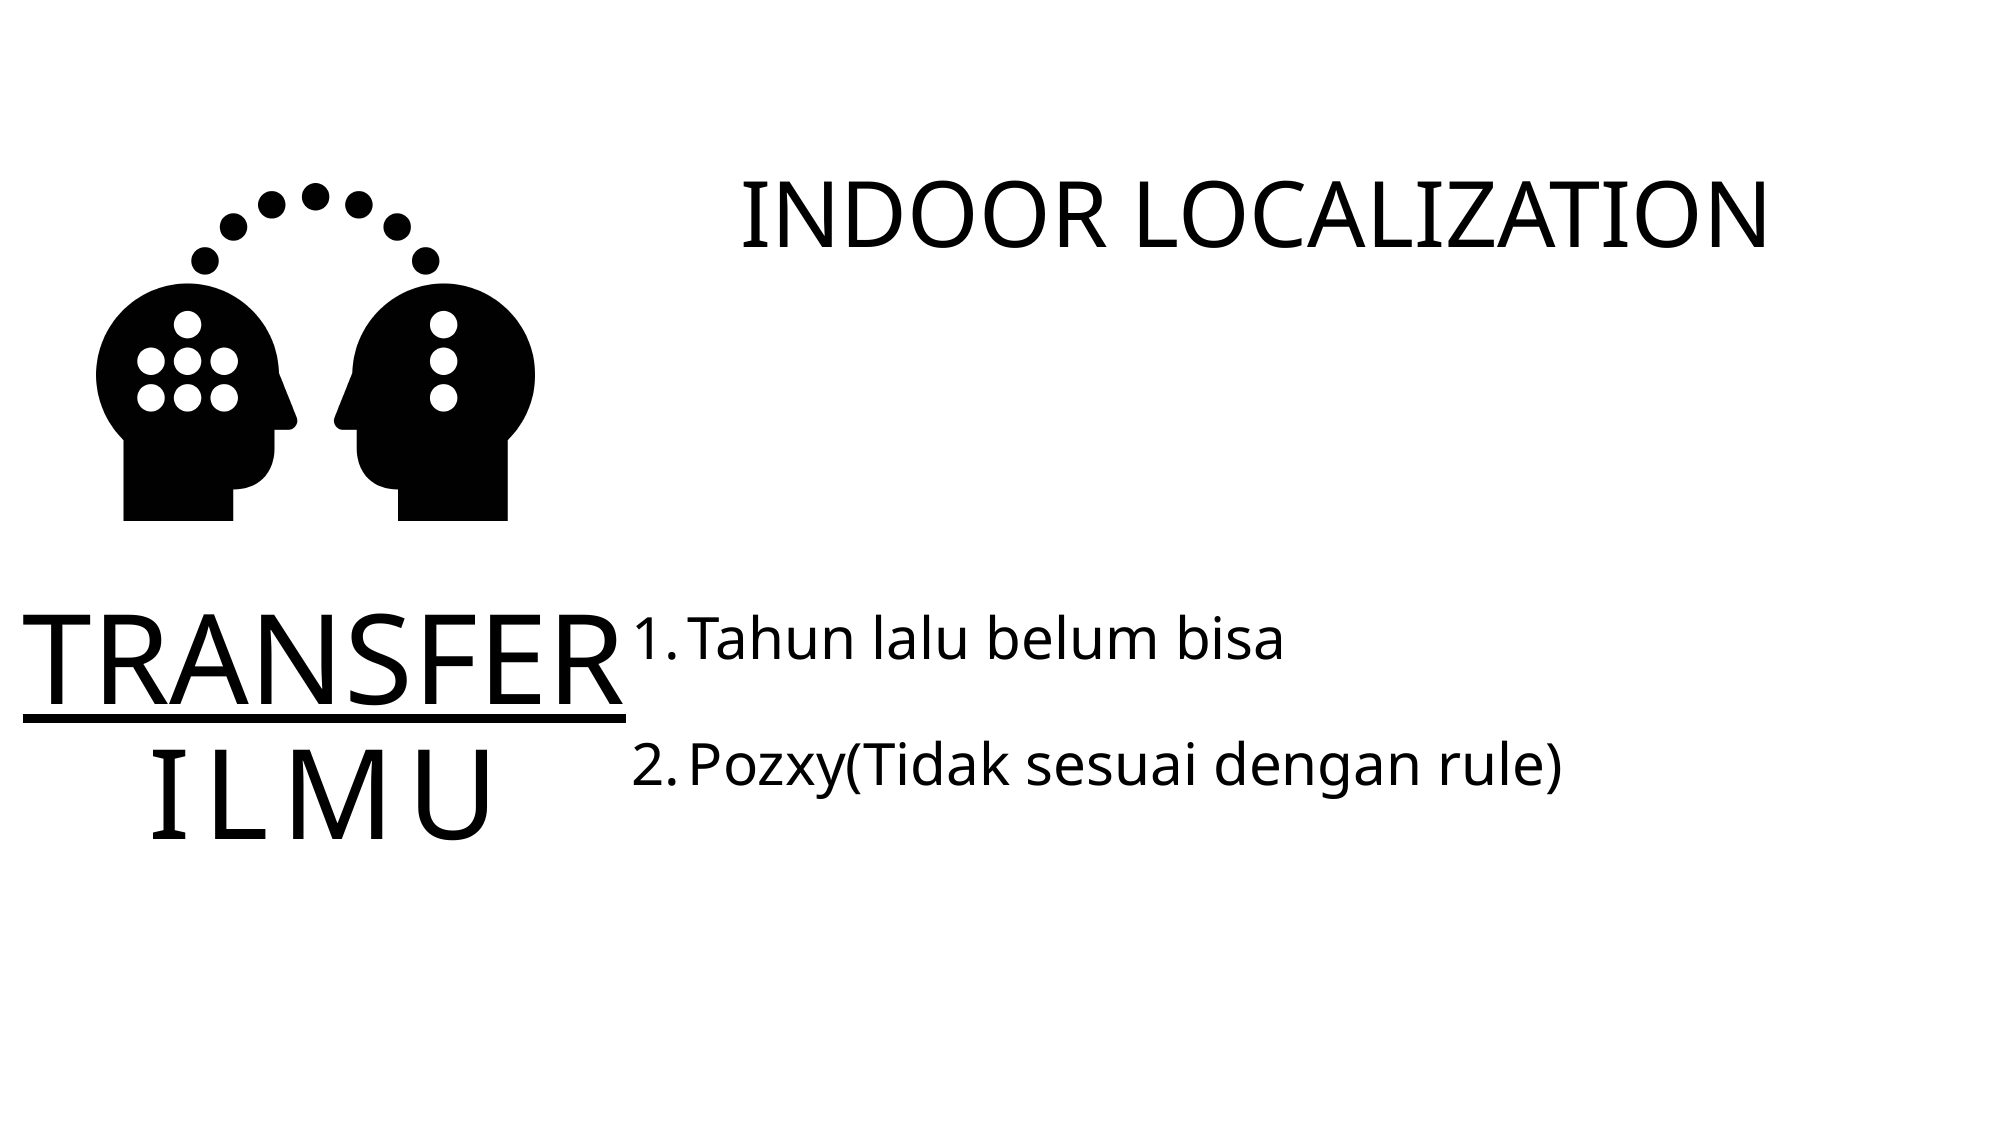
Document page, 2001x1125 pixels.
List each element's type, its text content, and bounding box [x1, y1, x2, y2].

picture [96, 183, 535, 521]
title TRANSFER ILMU [0, 562, 616, 900]
list Tahun lalu belum bisa Pozxy(Tidak sesuai dengan rule) [616, 297, 1898, 1066]
text_box INDOOR LOCALIZATION [616, 103, 1898, 264]
